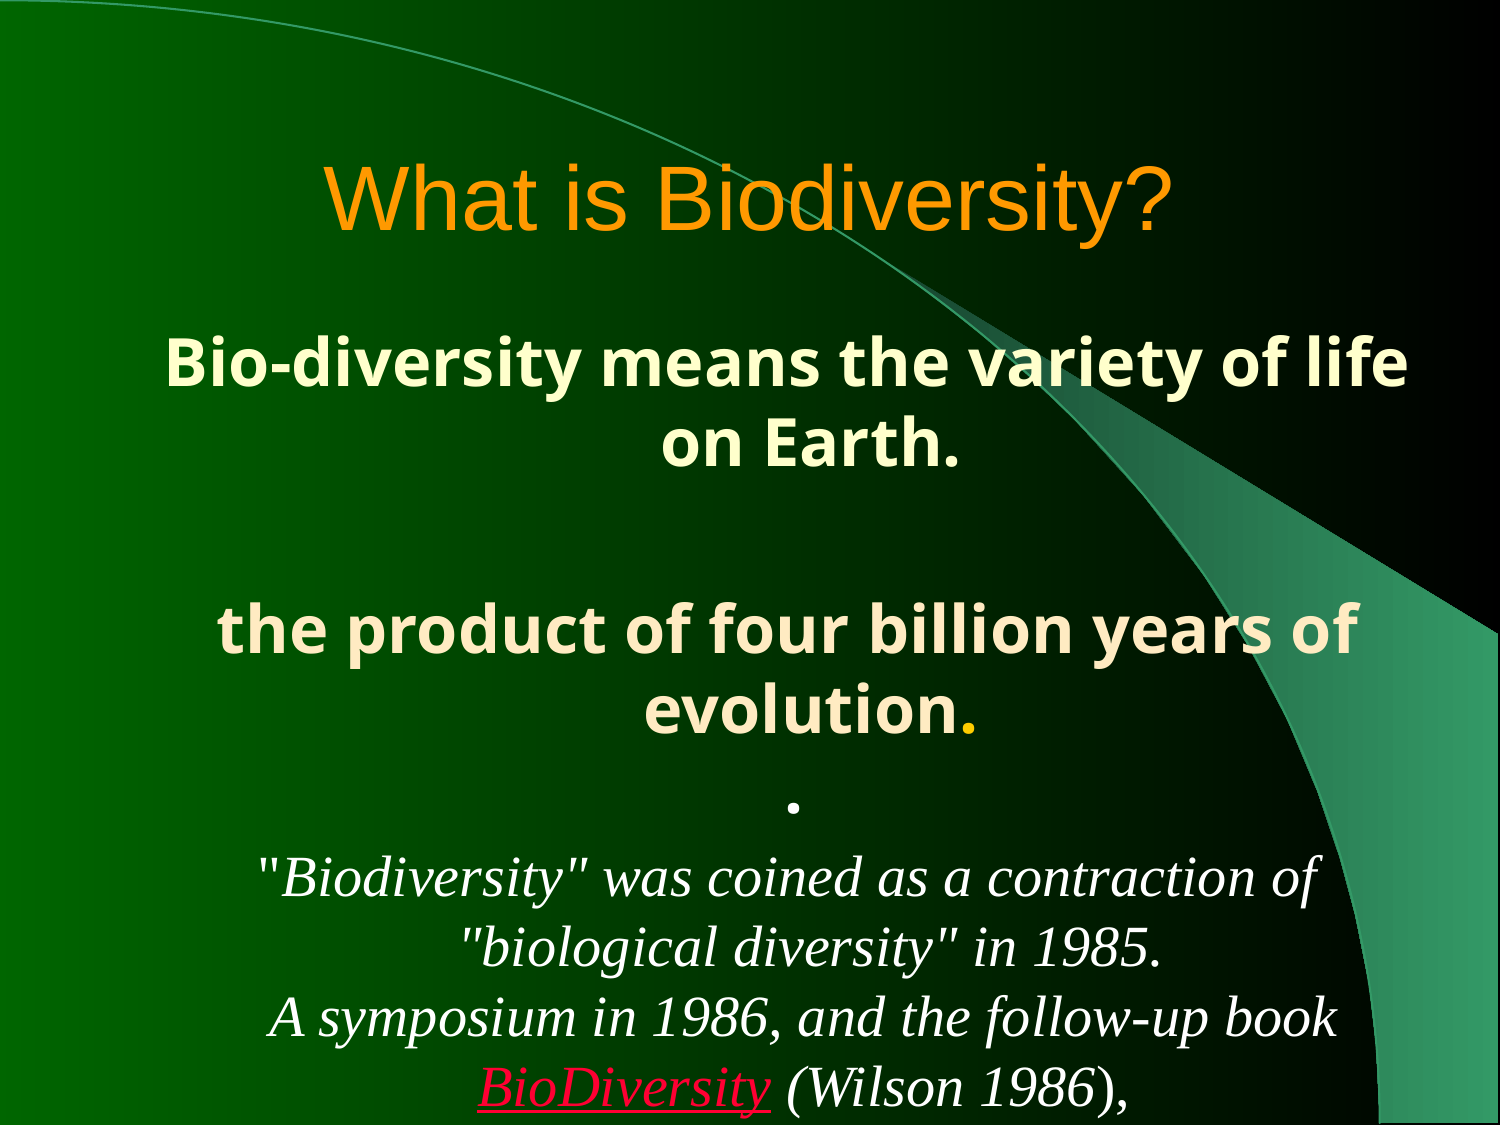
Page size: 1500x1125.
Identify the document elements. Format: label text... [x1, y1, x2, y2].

title What is Biodiversity? [112, 99, 1388, 288]
list Bio-diversity means the variety of life on Earth. the product of four billion years of evolution. . "Biodiversity" was coined as a contraction of "biological diversity" in 1985. A symposium in 1986, and the follow-up book BioDiversity (Wilson 1986), [37, 312, 1463, 988]
